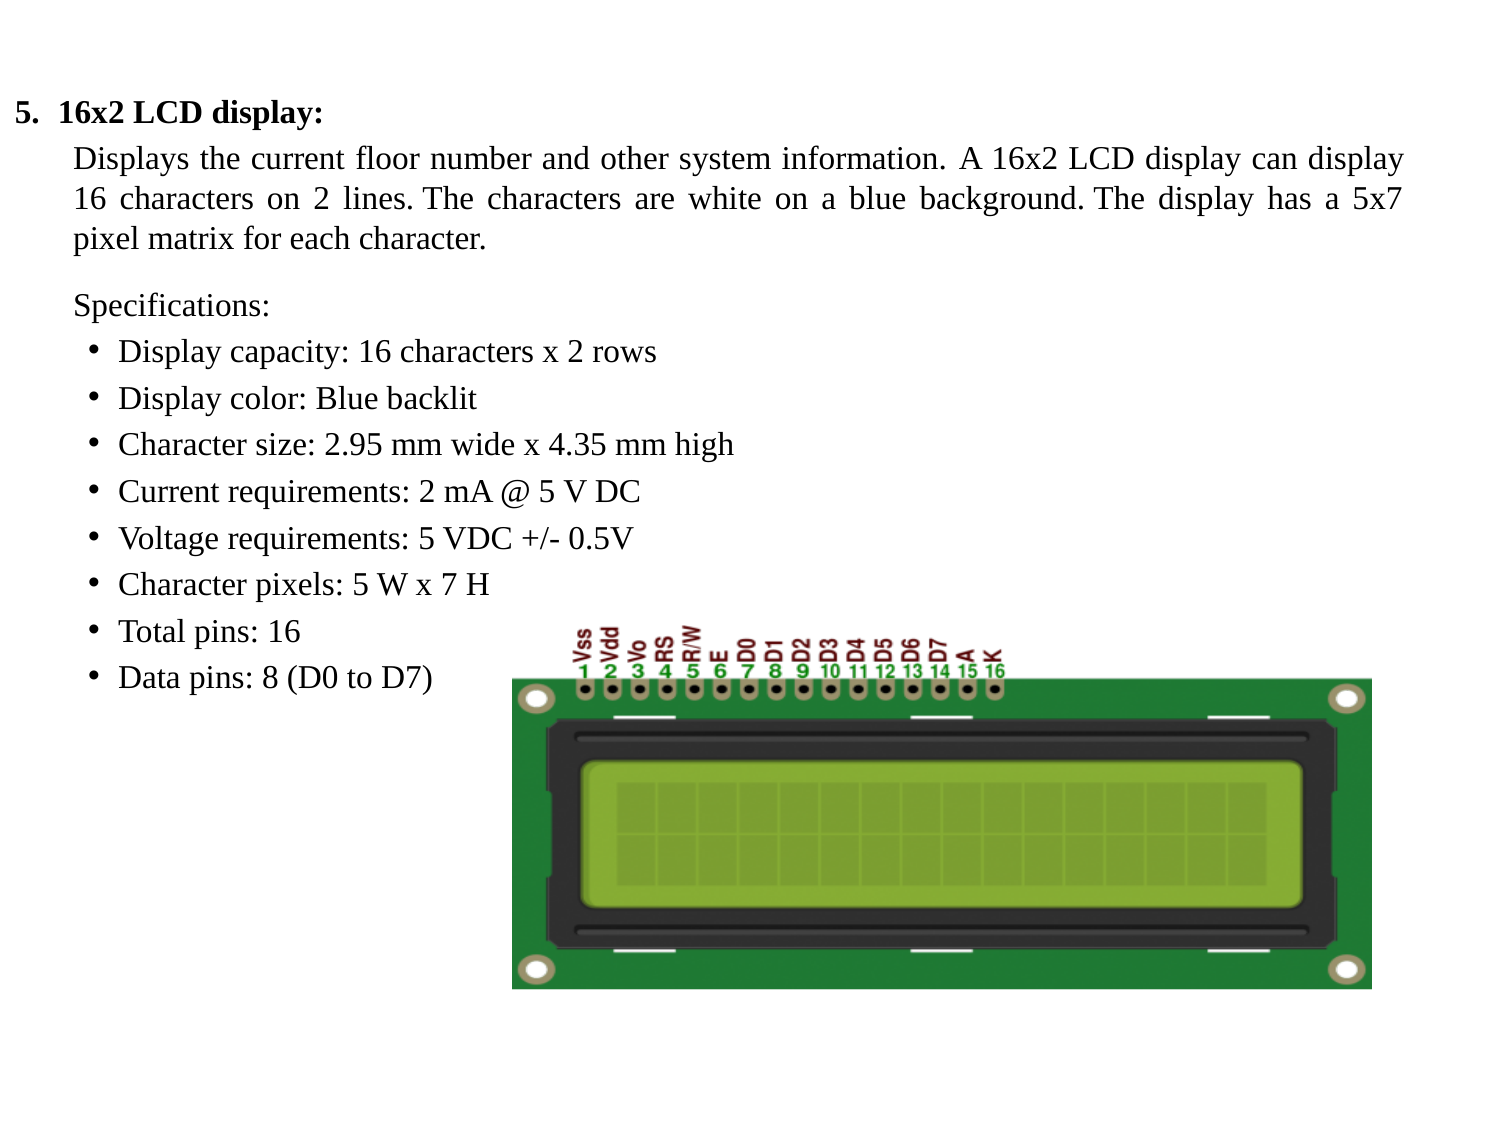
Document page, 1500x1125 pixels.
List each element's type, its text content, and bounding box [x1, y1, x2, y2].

picture [512, 462, 1372, 1125]
list 16x2 LCD display: Displays the current floor number and other system information. A 16x2 LCD display can display 16 characters on 2 lines. The characters are white on a blue background. The display has a 5x7 pixel matrix for each character. Specifications: Display capacity: 16 characters x 2 rows Display color: Blue backlit Character size: 2.95 mm wide x 4.35 mm high Current requirements: 2 mA @ 5 V DC Voltage requirements: 5 VDC +/- 0.5V Character pixels: 5 W x 7 H Total pins: 16 Data pins: 8 (D0 to D7) [0, 62, 1421, 738]
